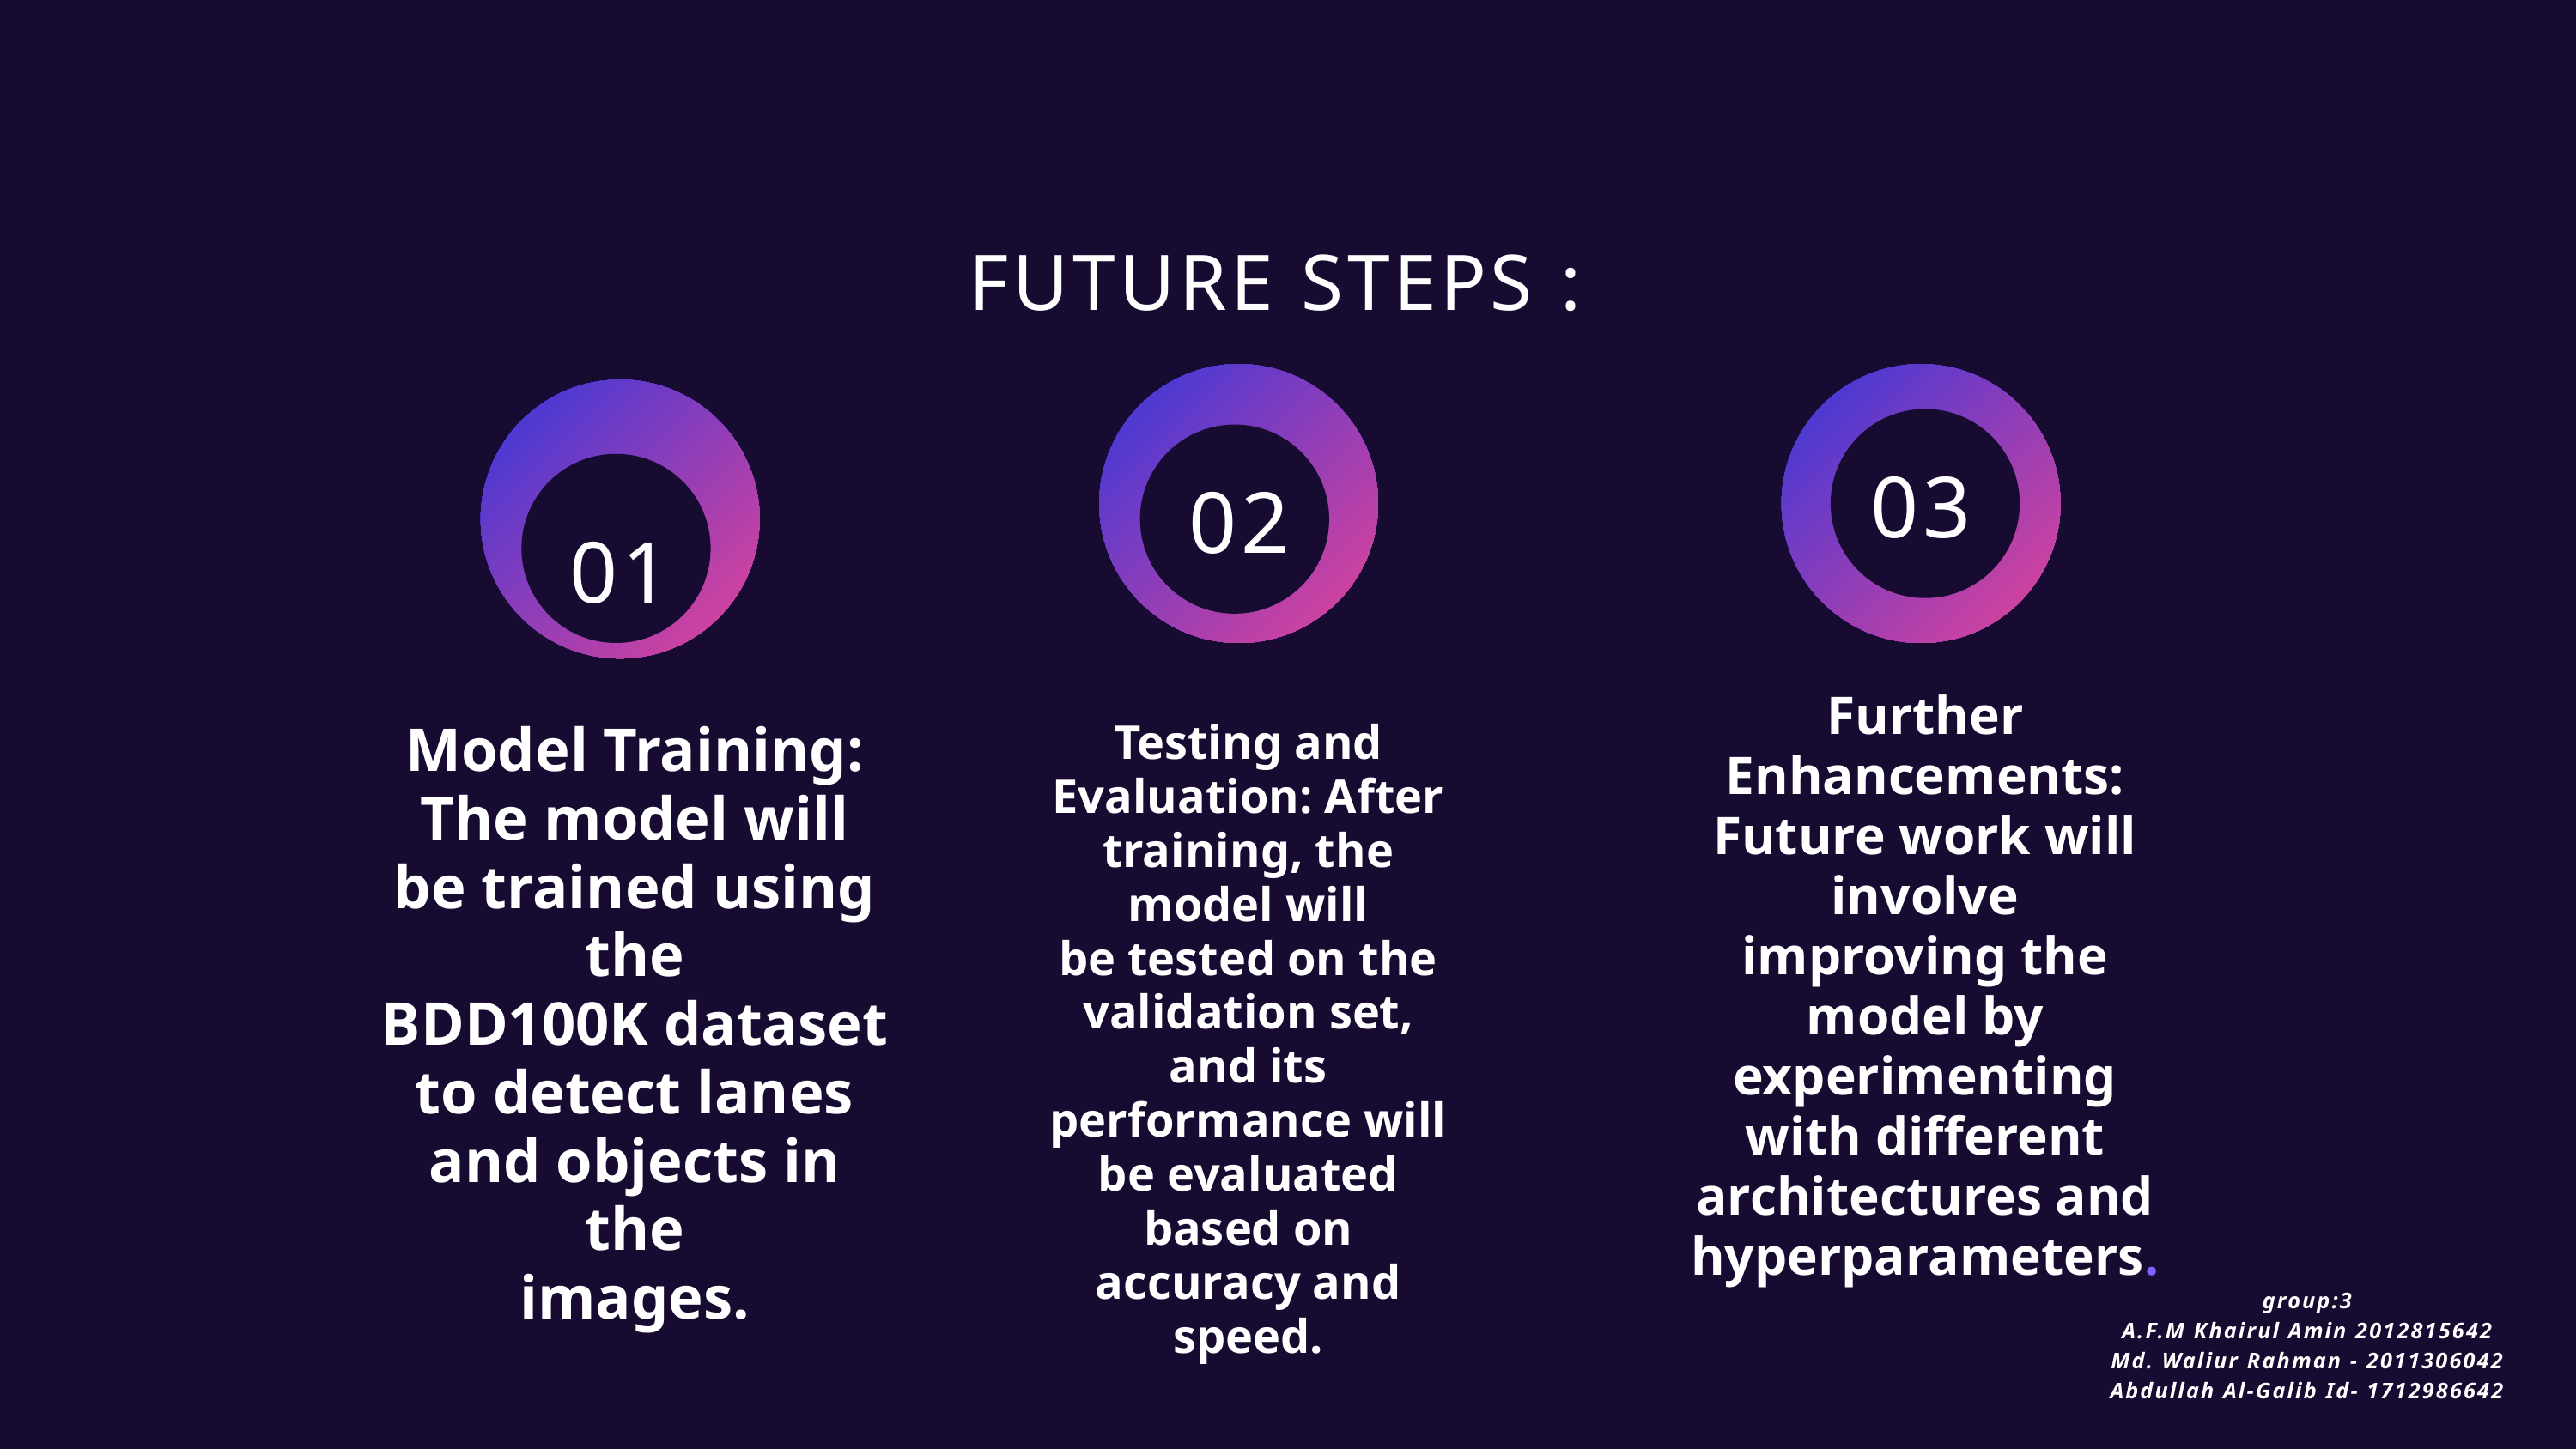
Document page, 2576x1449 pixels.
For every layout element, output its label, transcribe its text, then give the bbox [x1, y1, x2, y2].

text_box Model Training: The model will be trained using the BDD100K dataset to detect lanes and objects in the images. [379, 714, 891, 1331]
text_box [1781, 363, 2061, 644]
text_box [480, 379, 760, 659]
text_box Testing and Evaluation: After training, the model will be tested on the validation set, and its performance will be evaluated based on accuracy and speed. [1045, 714, 1452, 1362]
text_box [1139, 424, 1330, 615]
text_box Further Enhancements: Future work will involve improving the model by experimenting with different architectures and hyperparameters. [1683, 684, 2167, 1286]
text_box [521, 453, 711, 644]
text_box FUTURE STEPS : [318, 229, 2257, 326]
text_box group:3 A.F.M Khairul Amin 2012815642 Md. Waliur Rahman - 2011306042 Abdullah Al-Galib Id- 1712986642 [2056, 1282, 2559, 1434]
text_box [1830, 409, 2020, 598]
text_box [1098, 363, 1379, 644]
